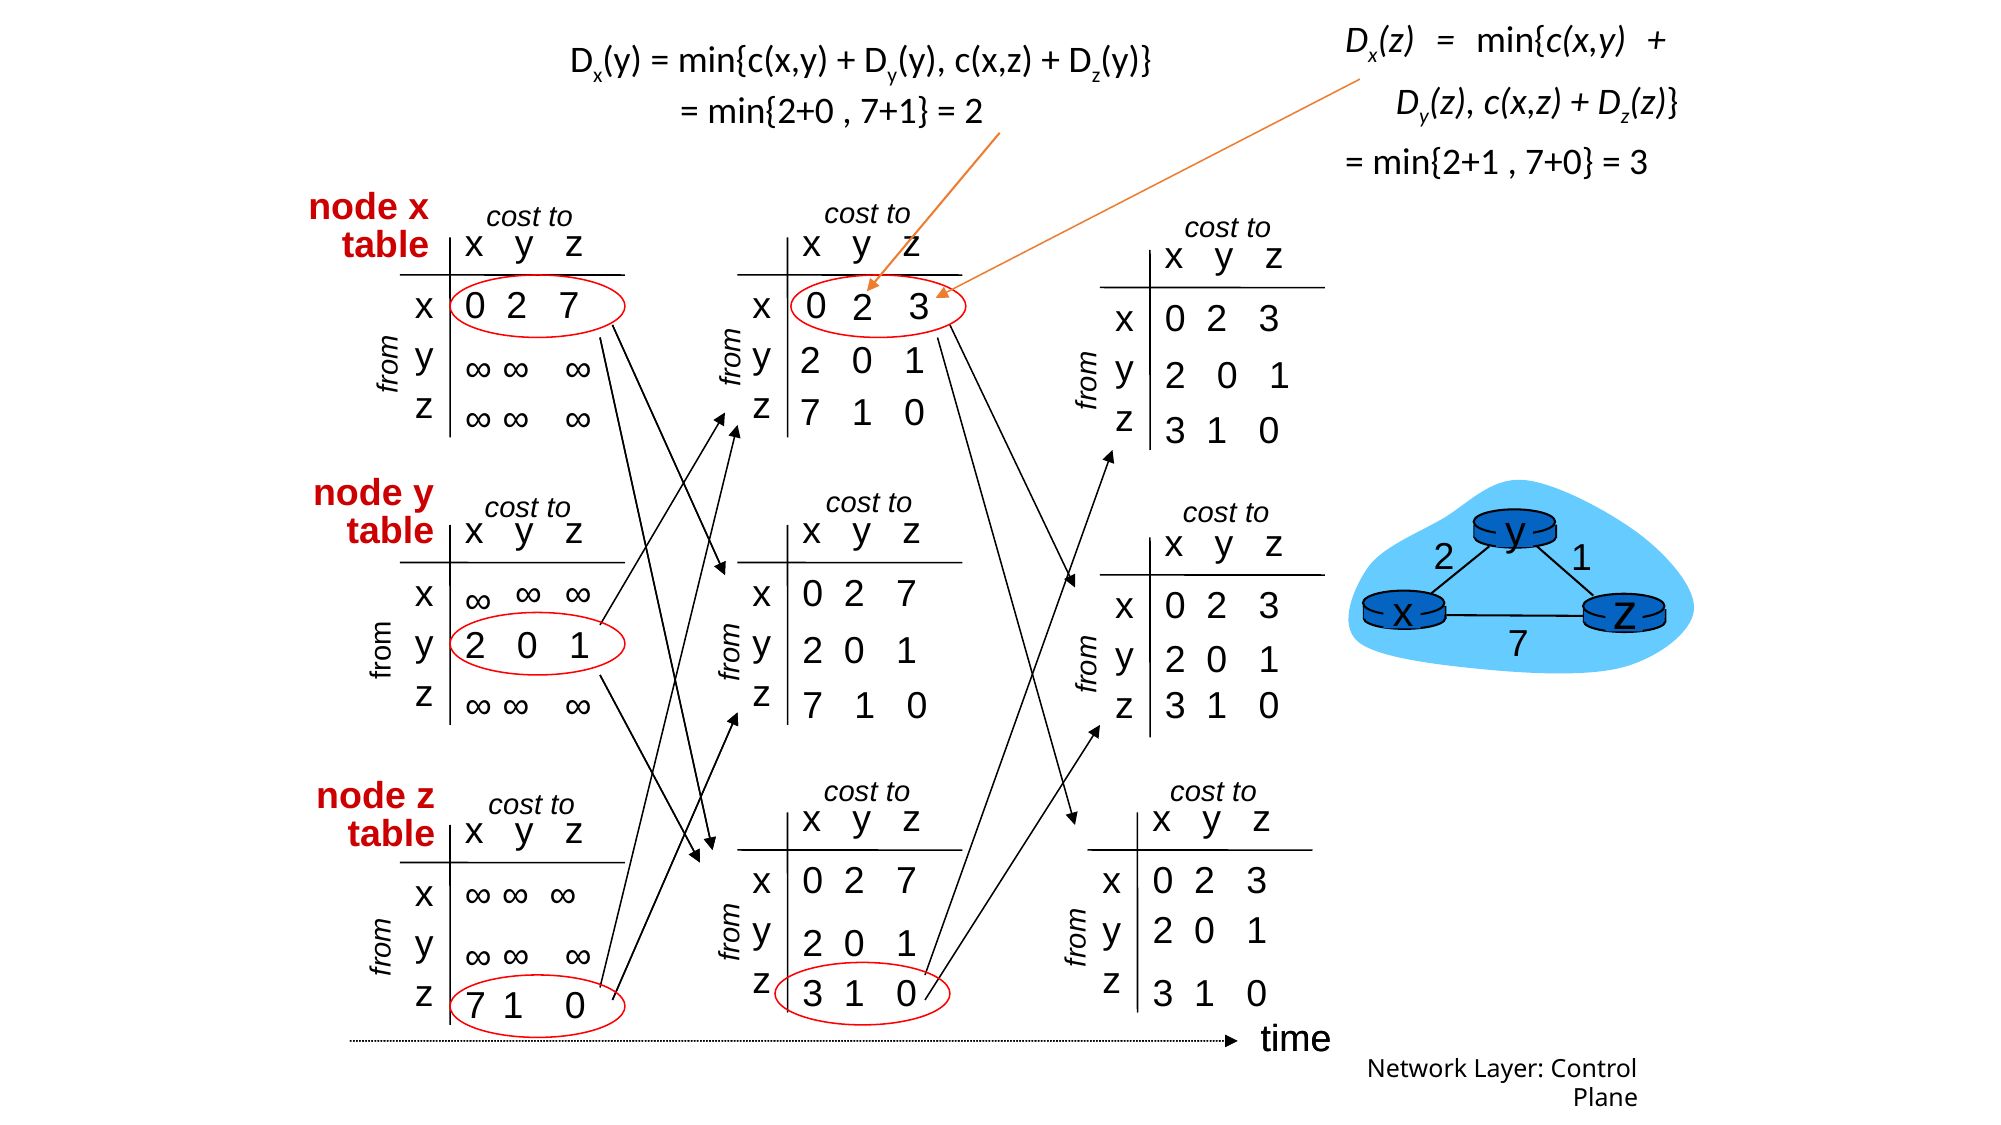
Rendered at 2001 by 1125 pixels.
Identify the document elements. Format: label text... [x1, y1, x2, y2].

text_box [1337, 477, 1697, 677]
text_box from [1049, 893, 1099, 982]
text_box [298, 0, 1702, 1038]
text_box 0 2 3 [1137, 849, 1283, 899]
text_box x [1100, 574, 1149, 624]
text_box from [1059, 336, 1110, 425]
text_box x [737, 849, 787, 899]
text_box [1225, 1034, 1238, 1048]
text_box z [737, 661, 787, 722]
text_box 0 2 3 [1150, 574, 1295, 627]
text_box y [753, 611, 787, 661]
text_box x y z [787, 499, 937, 559]
text_box x [1087, 849, 1137, 899]
text_box cost to [1168, 486, 1285, 537]
text_box y [1110, 624, 1149, 674]
text_box cost to [1155, 765, 1272, 815]
text_box z [1087, 949, 1137, 1009]
text_box from [702, 607, 753, 697]
text_box x y z [1149, 224, 1299, 284]
text_box x y z [1149, 511, 1299, 572]
text_box y [1099, 899, 1137, 949]
text_box x [1100, 286, 1149, 336]
text_box x y z [1137, 786, 1287, 847]
text_box x y z [787, 786, 937, 847]
text_box x [737, 561, 787, 611]
text_box y [1110, 336, 1149, 386]
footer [1295, 1062, 1654, 1102]
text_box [809, 765, 926, 815]
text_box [1137, 961, 1347, 1067]
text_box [1150, 343, 1306, 459]
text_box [293, 181, 445, 273]
text_box 0 2 3 [1150, 286, 1295, 343]
text_box from [1059, 620, 1110, 709]
text_box z [1100, 386, 1149, 447]
text_box cost to [811, 475, 928, 526]
text_box cost to [1169, 200, 1287, 251]
text_box 0 2 7 [787, 561, 933, 618]
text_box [1137, 899, 1283, 959]
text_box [1150, 627, 1295, 734]
text_box z [1100, 674, 1149, 734]
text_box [787, 618, 943, 734]
